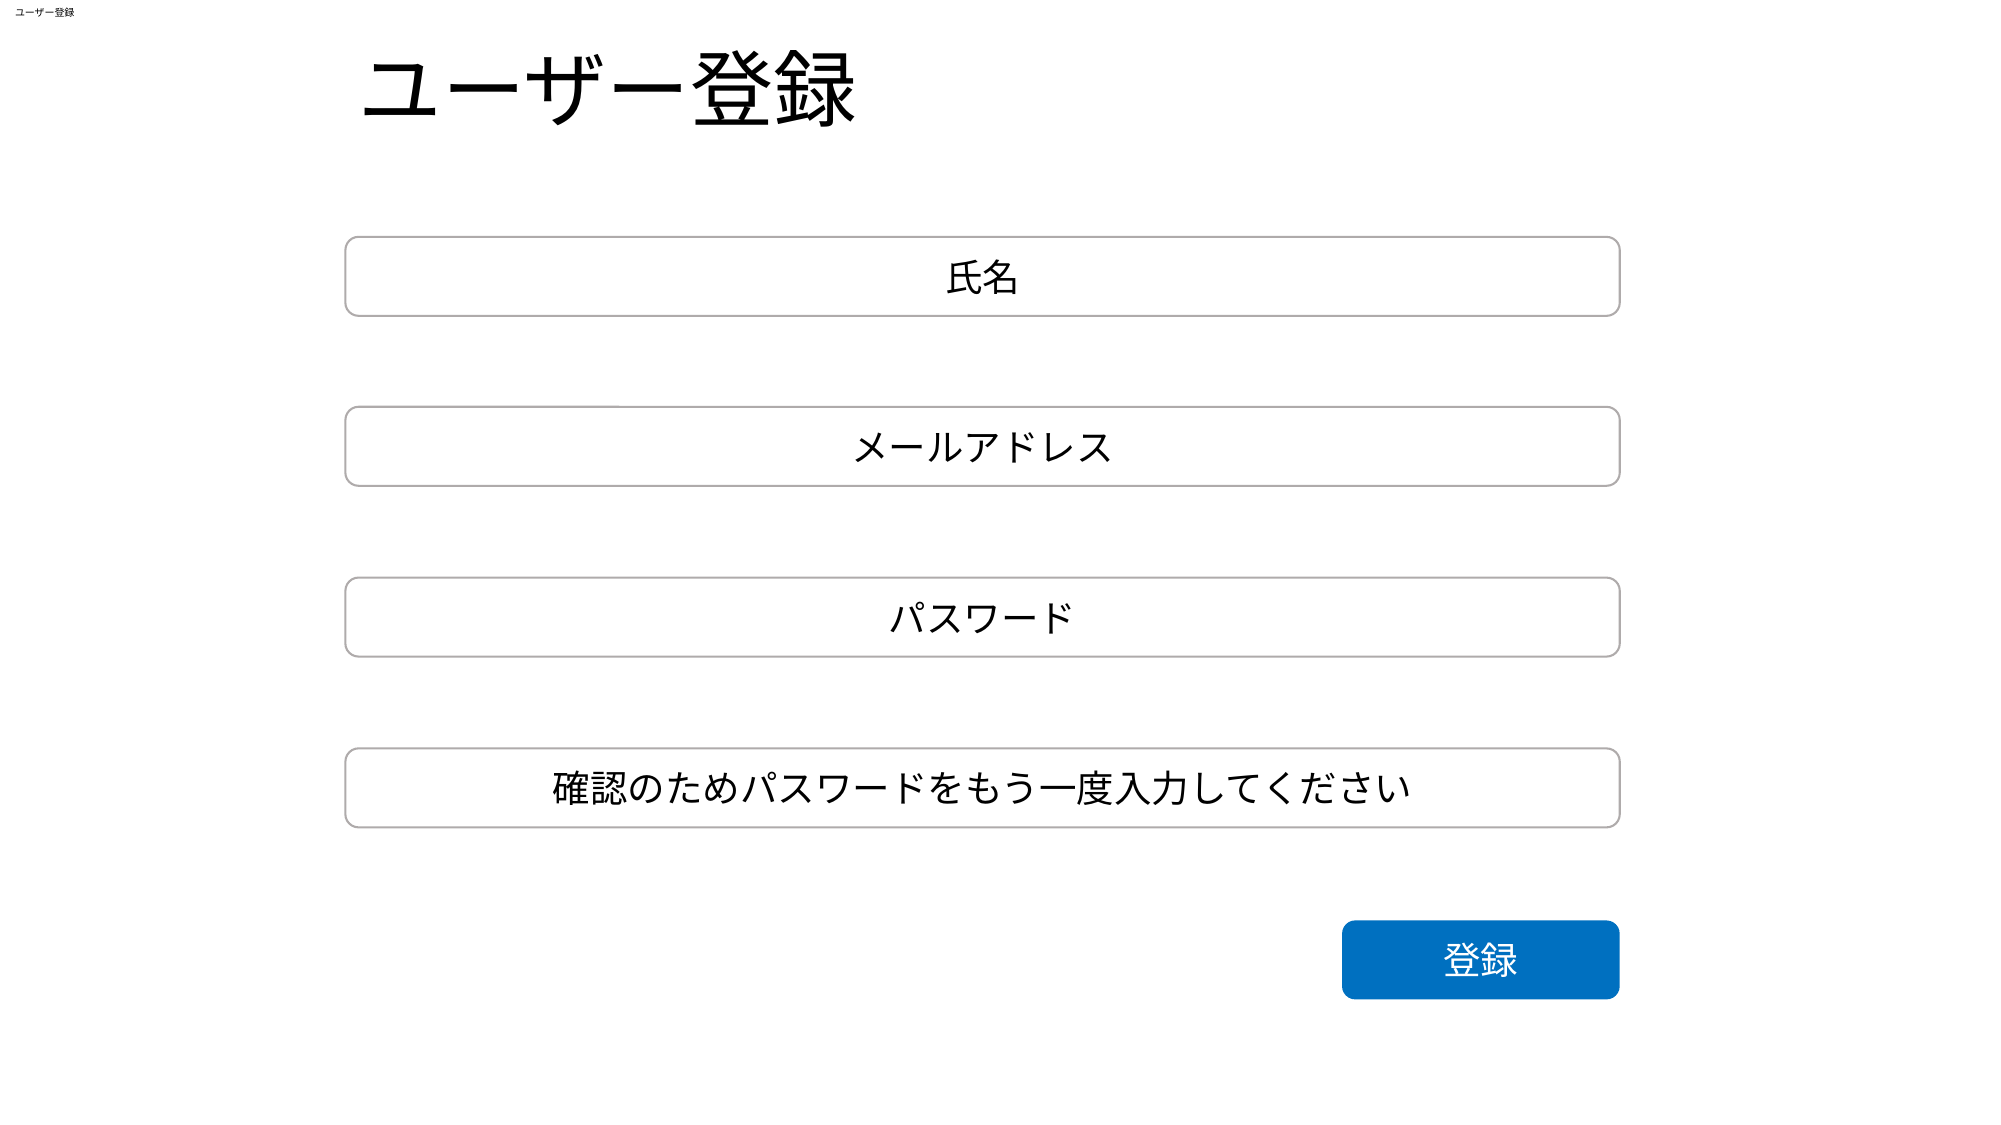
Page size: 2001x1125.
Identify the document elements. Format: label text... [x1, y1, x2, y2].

text_box 確認のためパスワードをもう一度入力してください [344, 747, 1621, 829]
text_box 登録 [1340, 919, 1621, 1001]
text_box 氏名 [344, 235, 1621, 317]
text_box メールアドレス [344, 405, 1621, 487]
title ユーザー登録 [0, 0, 275, 26]
text_box ユーザー登録 [0, 29, 1228, 145]
text_box パスワード [344, 576, 1621, 658]
